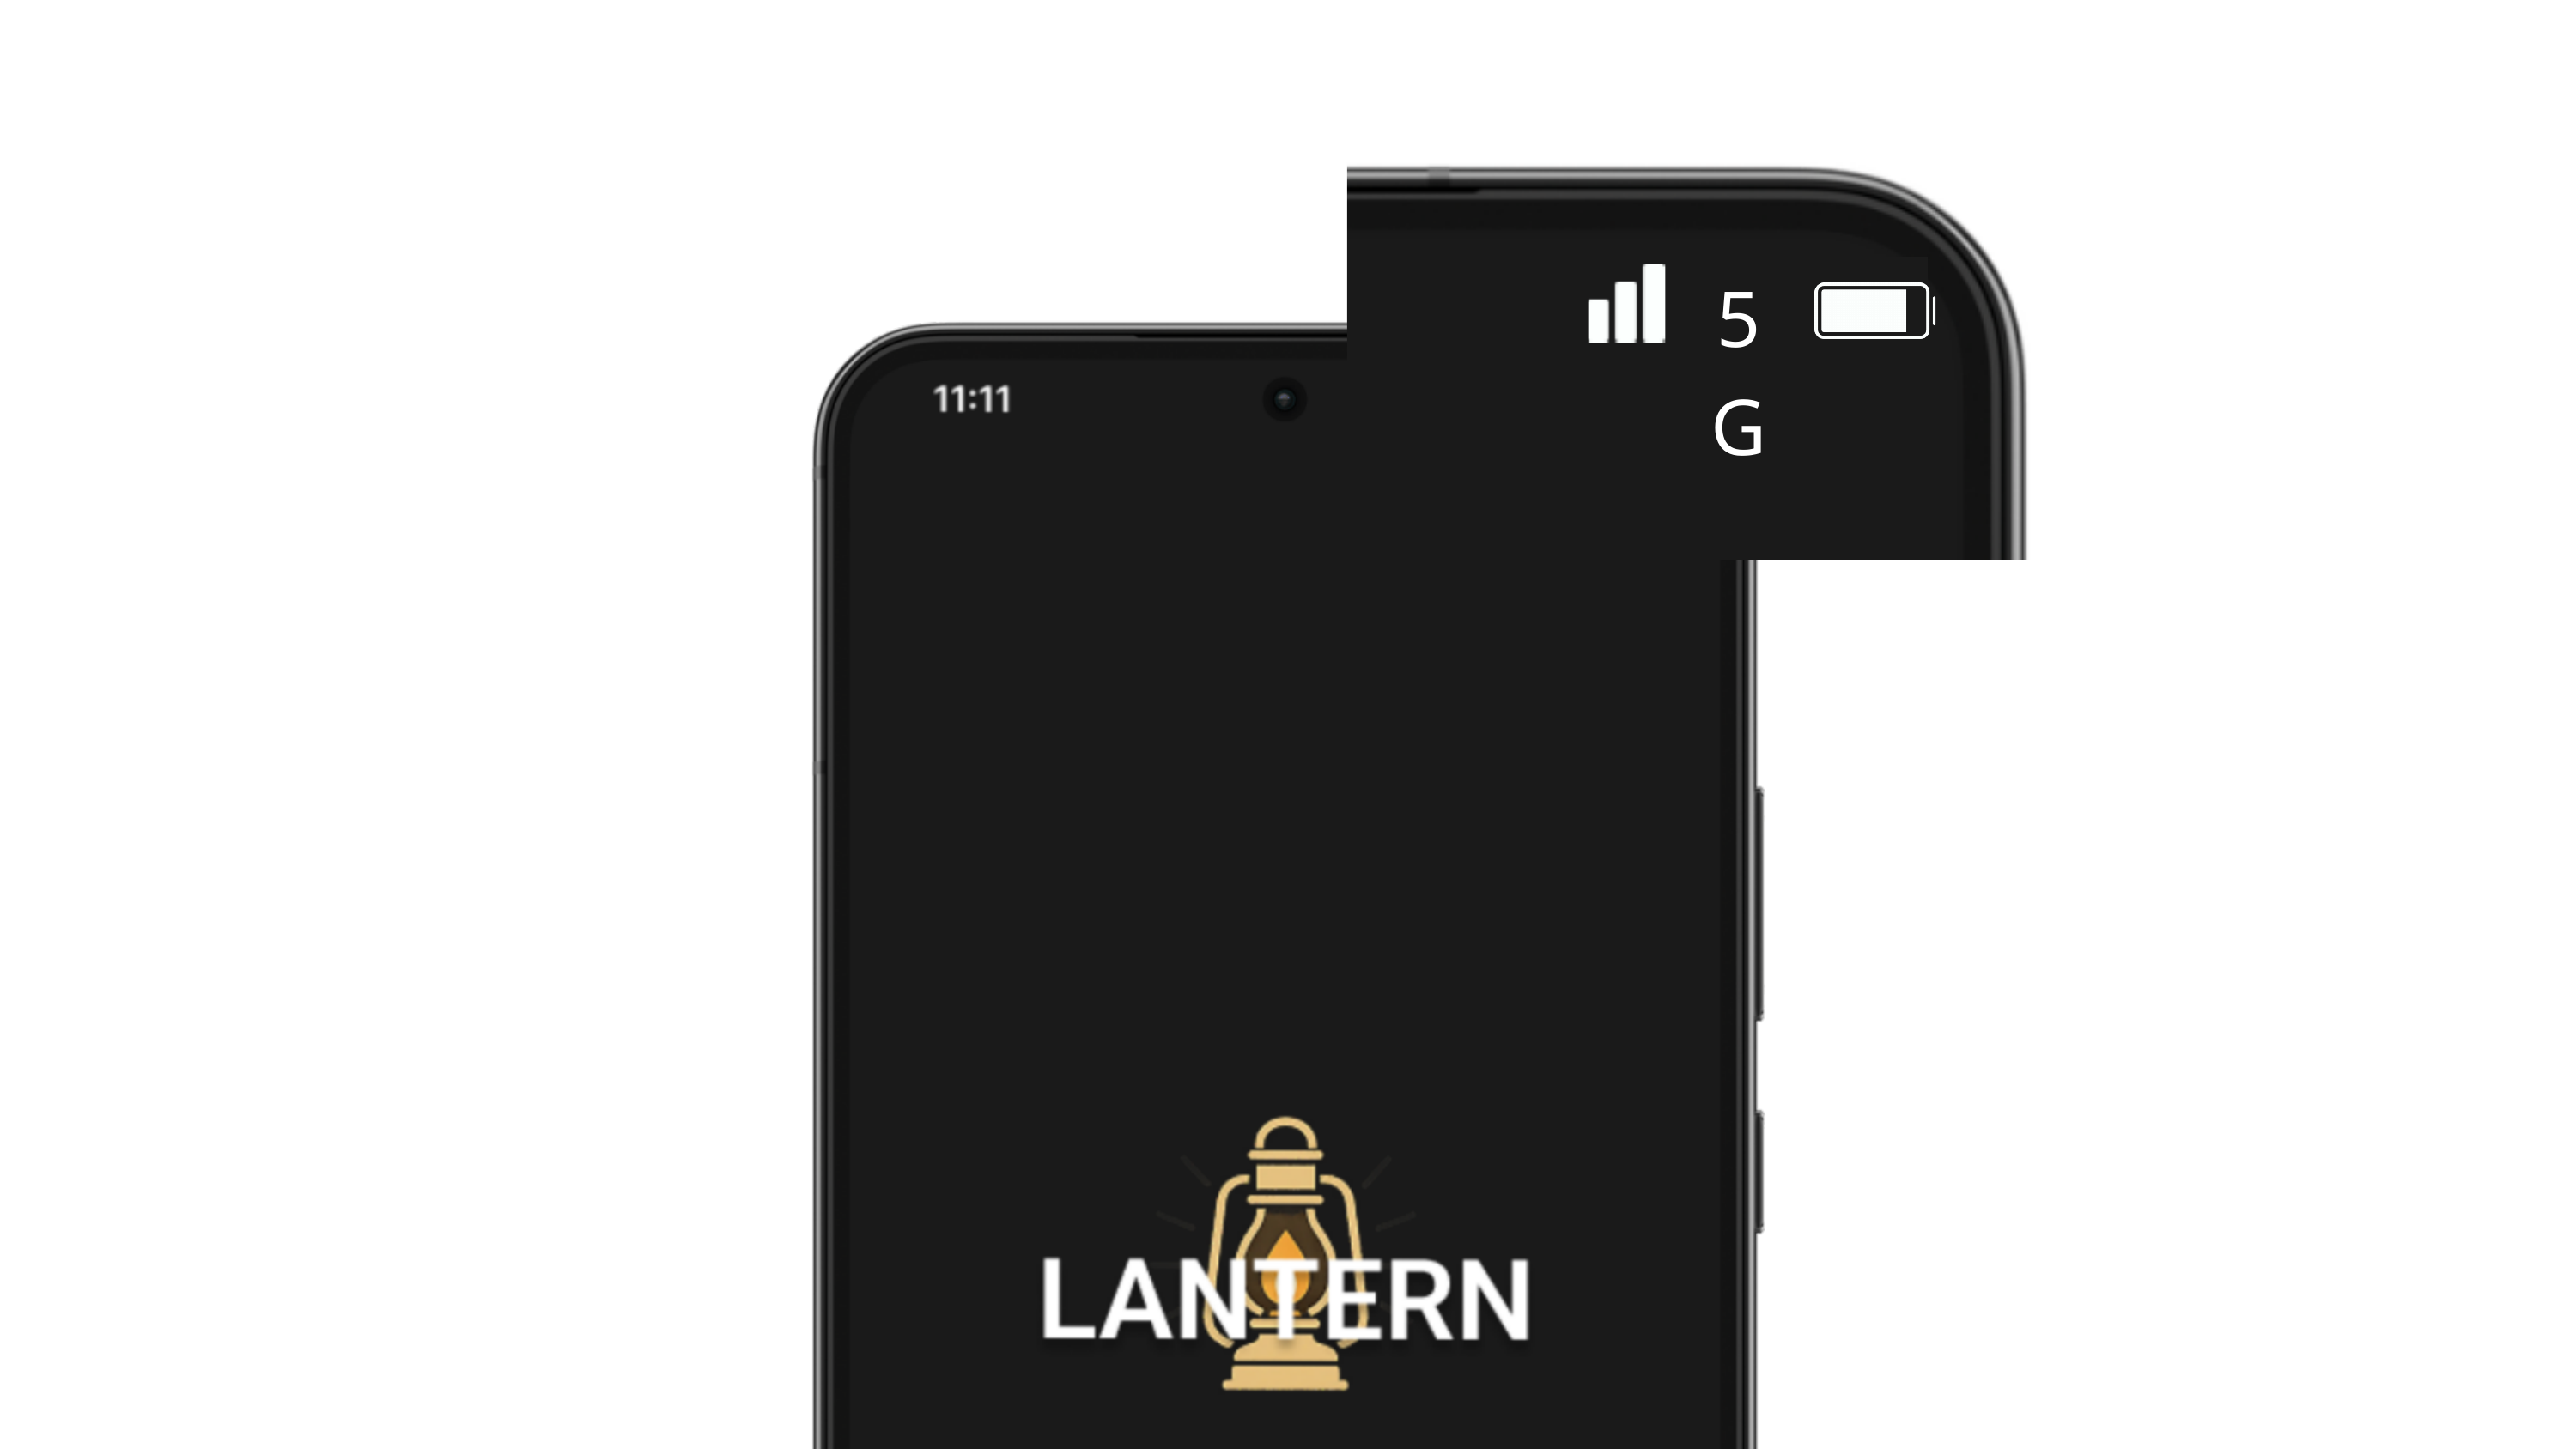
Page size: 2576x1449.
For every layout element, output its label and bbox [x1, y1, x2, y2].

picture [599, 112, 1977, 1449]
text_box [1346, 108, 2179, 560]
